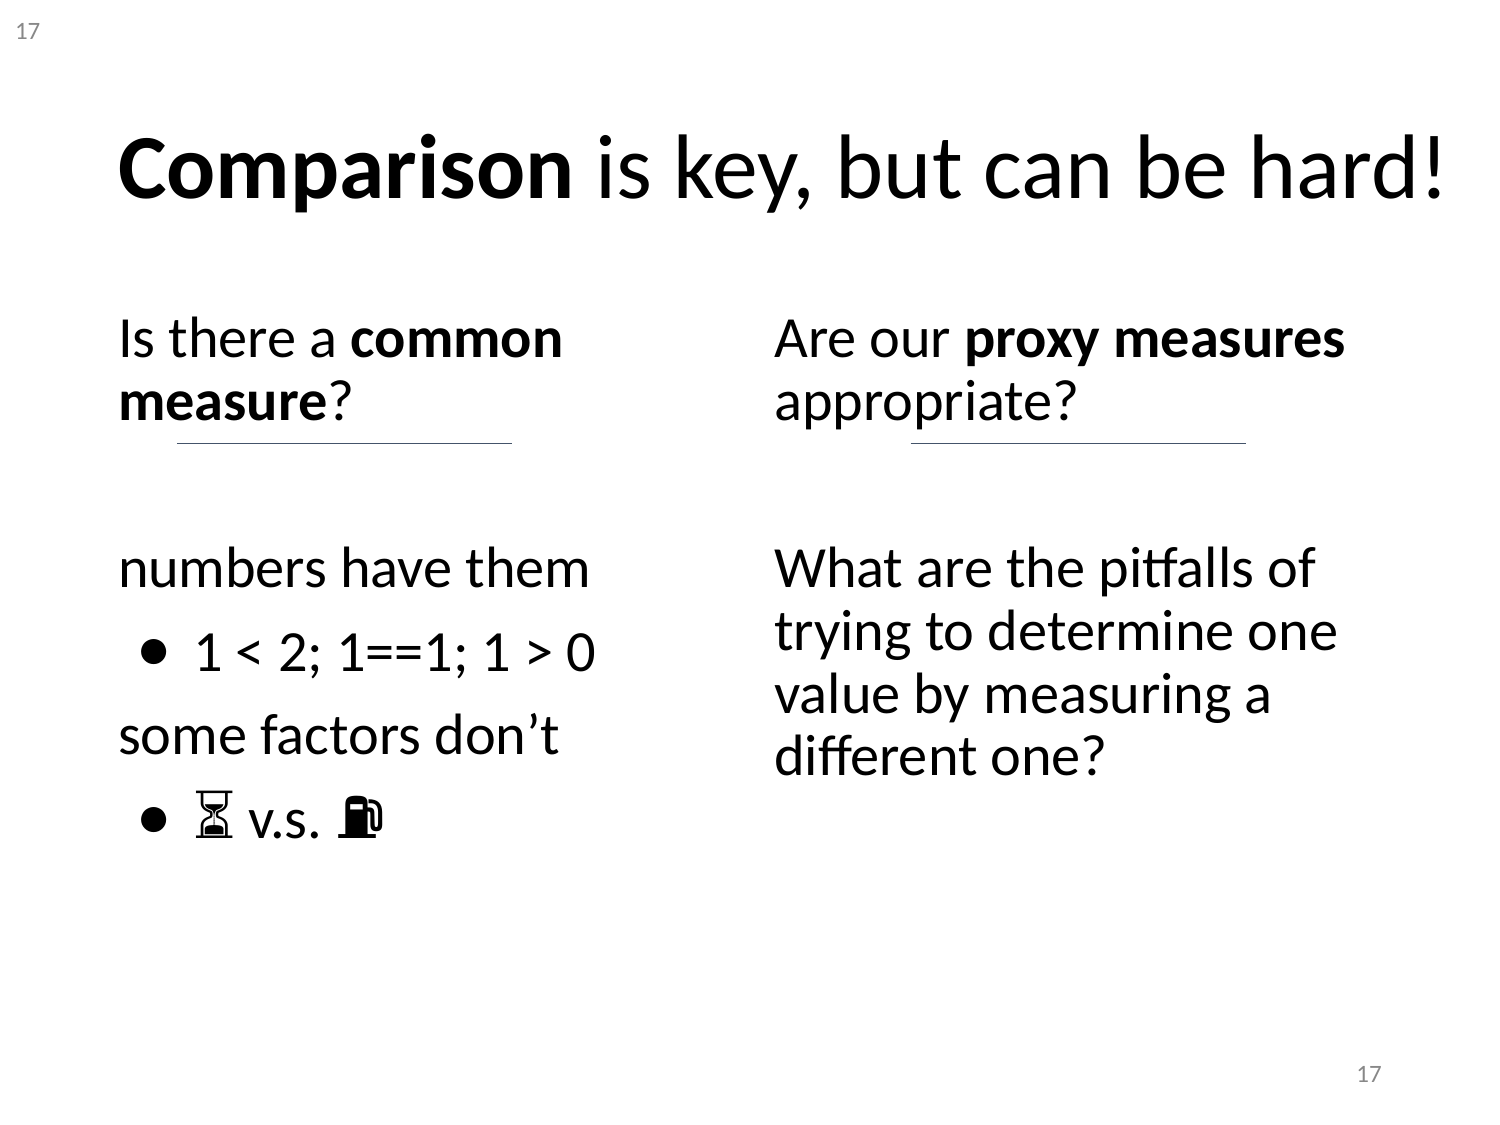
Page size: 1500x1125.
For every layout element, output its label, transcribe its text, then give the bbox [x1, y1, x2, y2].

list Is there a common measure? numbers have them 1 < 2; 1==1; 1 > 0 some factors don’t ⏳ v.s. ⛽️ [103, 299, 741, 1014]
title Comparison is key, but can be hard! [103, 59, 1500, 278]
slide_number 17 [1059, 1042, 1397, 1103]
list Are our proxy measures appropriate? What are the pitfalls of trying to determine one value by measuring a different one? [759, 299, 1397, 1014]
